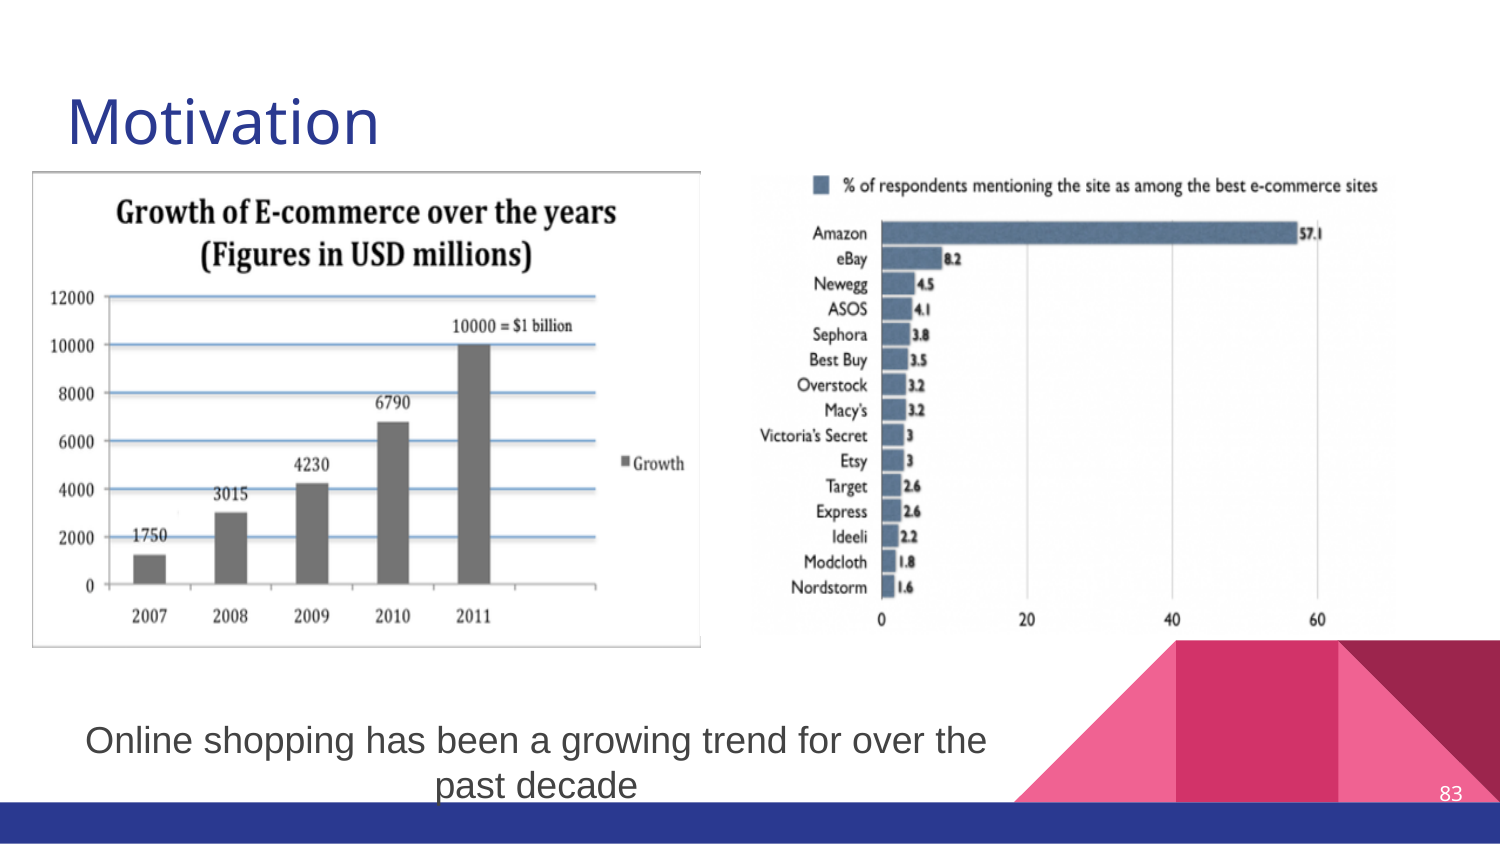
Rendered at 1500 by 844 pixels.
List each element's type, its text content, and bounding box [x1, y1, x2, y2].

slide_number 83 [1387, 762, 1478, 828]
title Motivation [51, 67, 1449, 167]
picture [32, 170, 1462, 648]
text_box Online shopping has been a growing trend for over the past decade [63, 645, 1010, 844]
